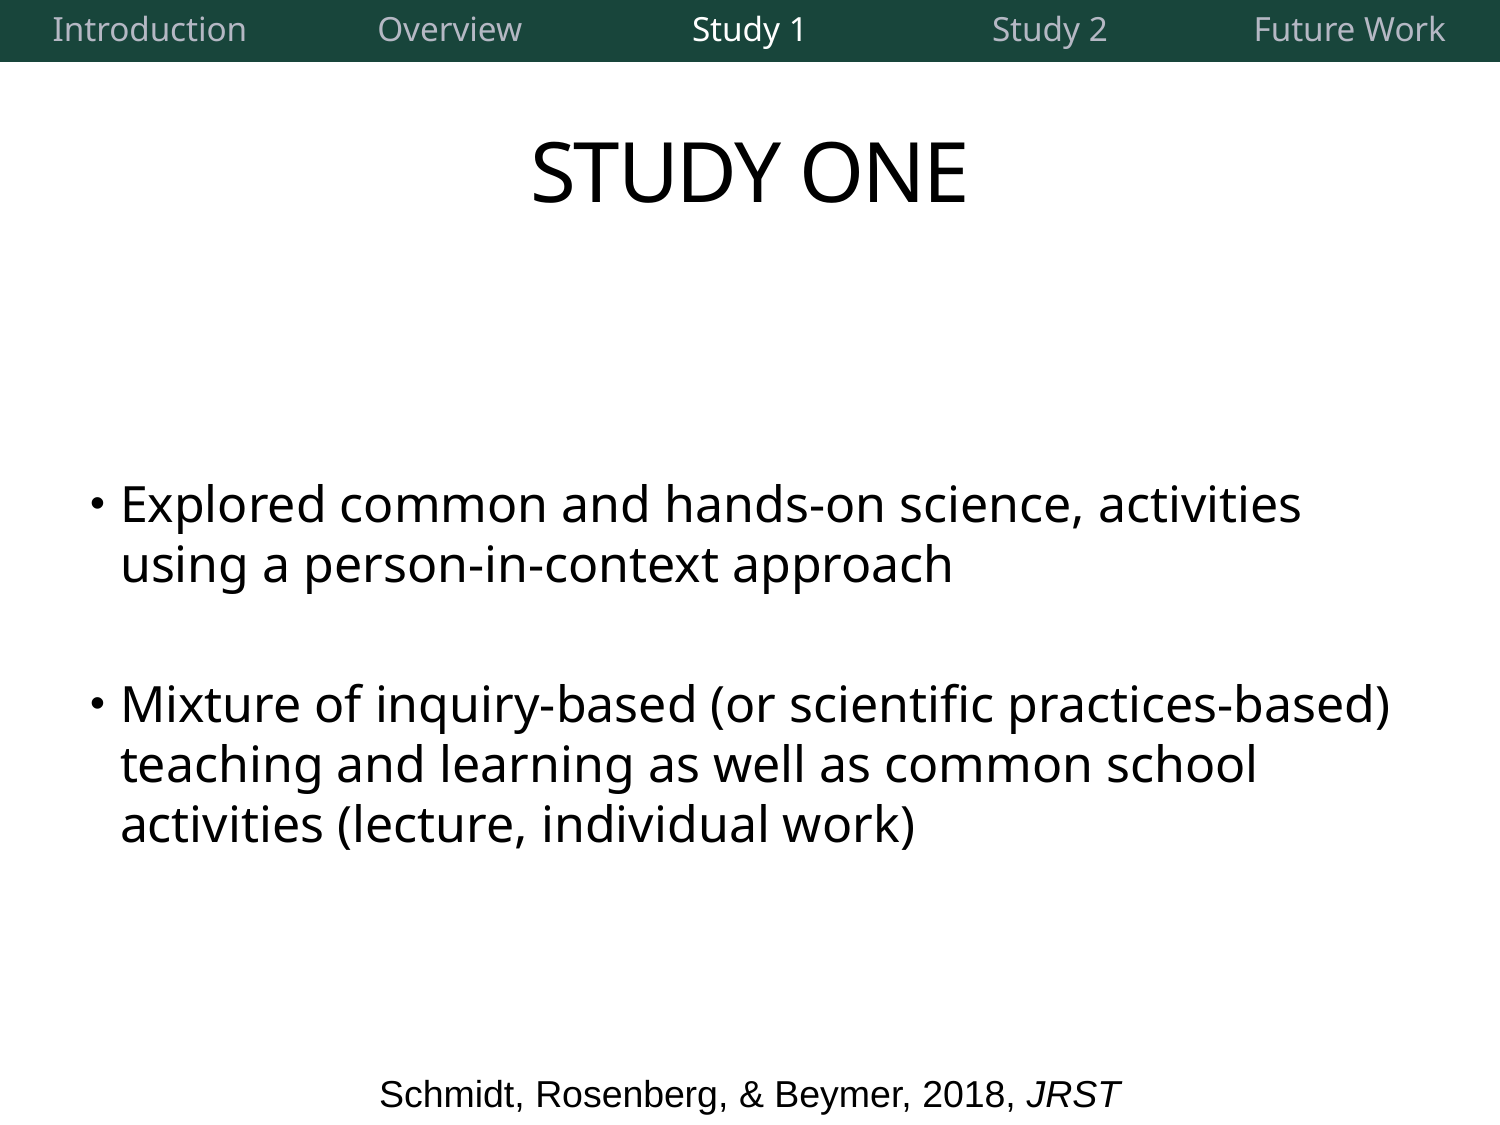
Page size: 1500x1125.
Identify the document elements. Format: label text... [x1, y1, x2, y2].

list Explored common and hands-on science, activities using a person-in-context approach Mixture of inquiry-based (or scientific practices-based) teaching and learning as well as common school activities (lecture, individual work) [75, 262, 1425, 1063]
table_header Study 1 [600, 0, 900, 62]
table_header Study 2 [900, 0, 1200, 62]
text_box Schmidt, Rosenberg, & Beymer, 2018, JRST [364, 1062, 1136, 1123]
table_header Introduction [0, 0, 300, 62]
title STUDY ONE [75, 87, 1425, 250]
table_header Overview [300, 0, 600, 62]
table_header Future Work [1200, 0, 1500, 62]
